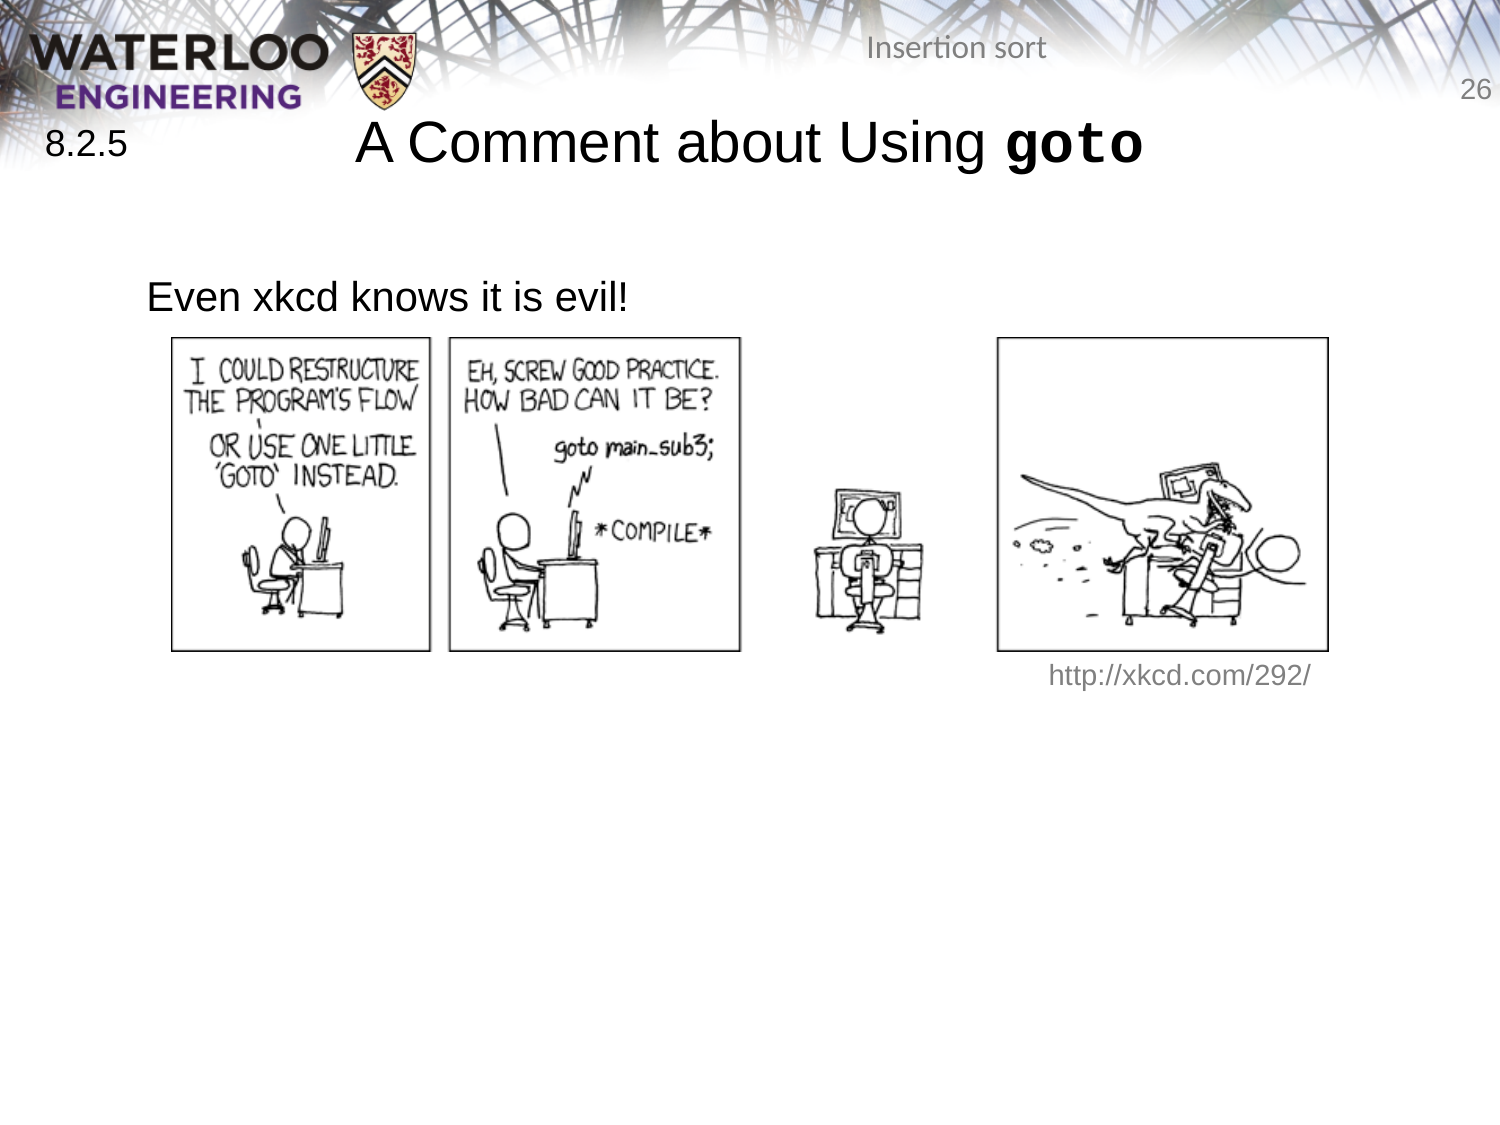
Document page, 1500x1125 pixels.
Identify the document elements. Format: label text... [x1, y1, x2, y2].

text_box http://xkcd.com/292/ [1033, 661, 1327, 699]
text_box 8.2.5 [30, 111, 143, 172]
picture [0, 0, 1500, 1125]
title A Comment about Using goto [74, 44, 1426, 233]
list Even xkcd knows it is evil! [74, 262, 1426, 1006]
